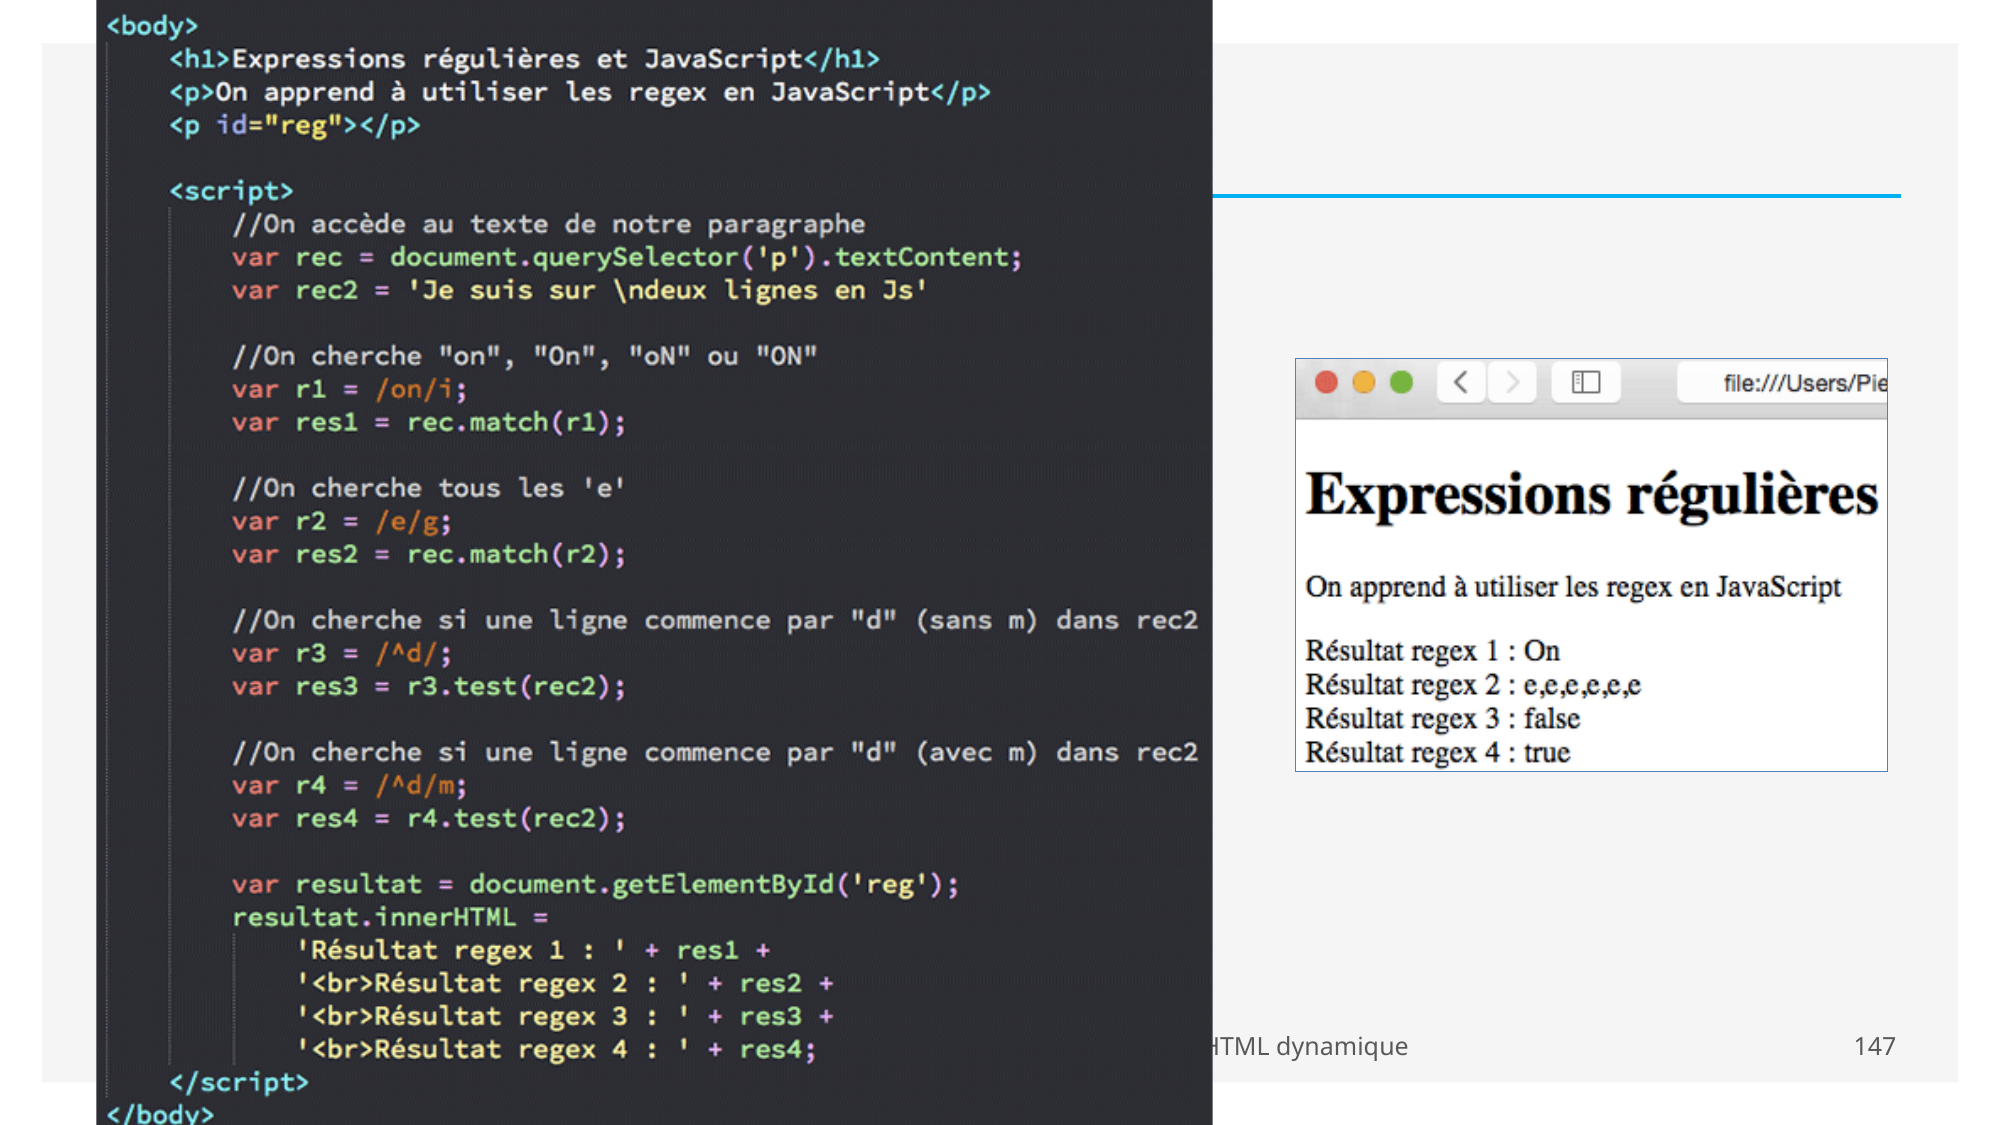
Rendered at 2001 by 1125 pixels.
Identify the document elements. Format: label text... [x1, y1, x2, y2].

picture [96, 0, 1213, 1125]
footer ORSYS Formation - Bassem Seddik - JavaScript pour un HTML dynamique [1213, 1017, 1626, 1078]
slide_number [88, 1017, 96, 1078]
slide_number 147 [1626, 1017, 1912, 1078]
picture [1295, 358, 1888, 772]
